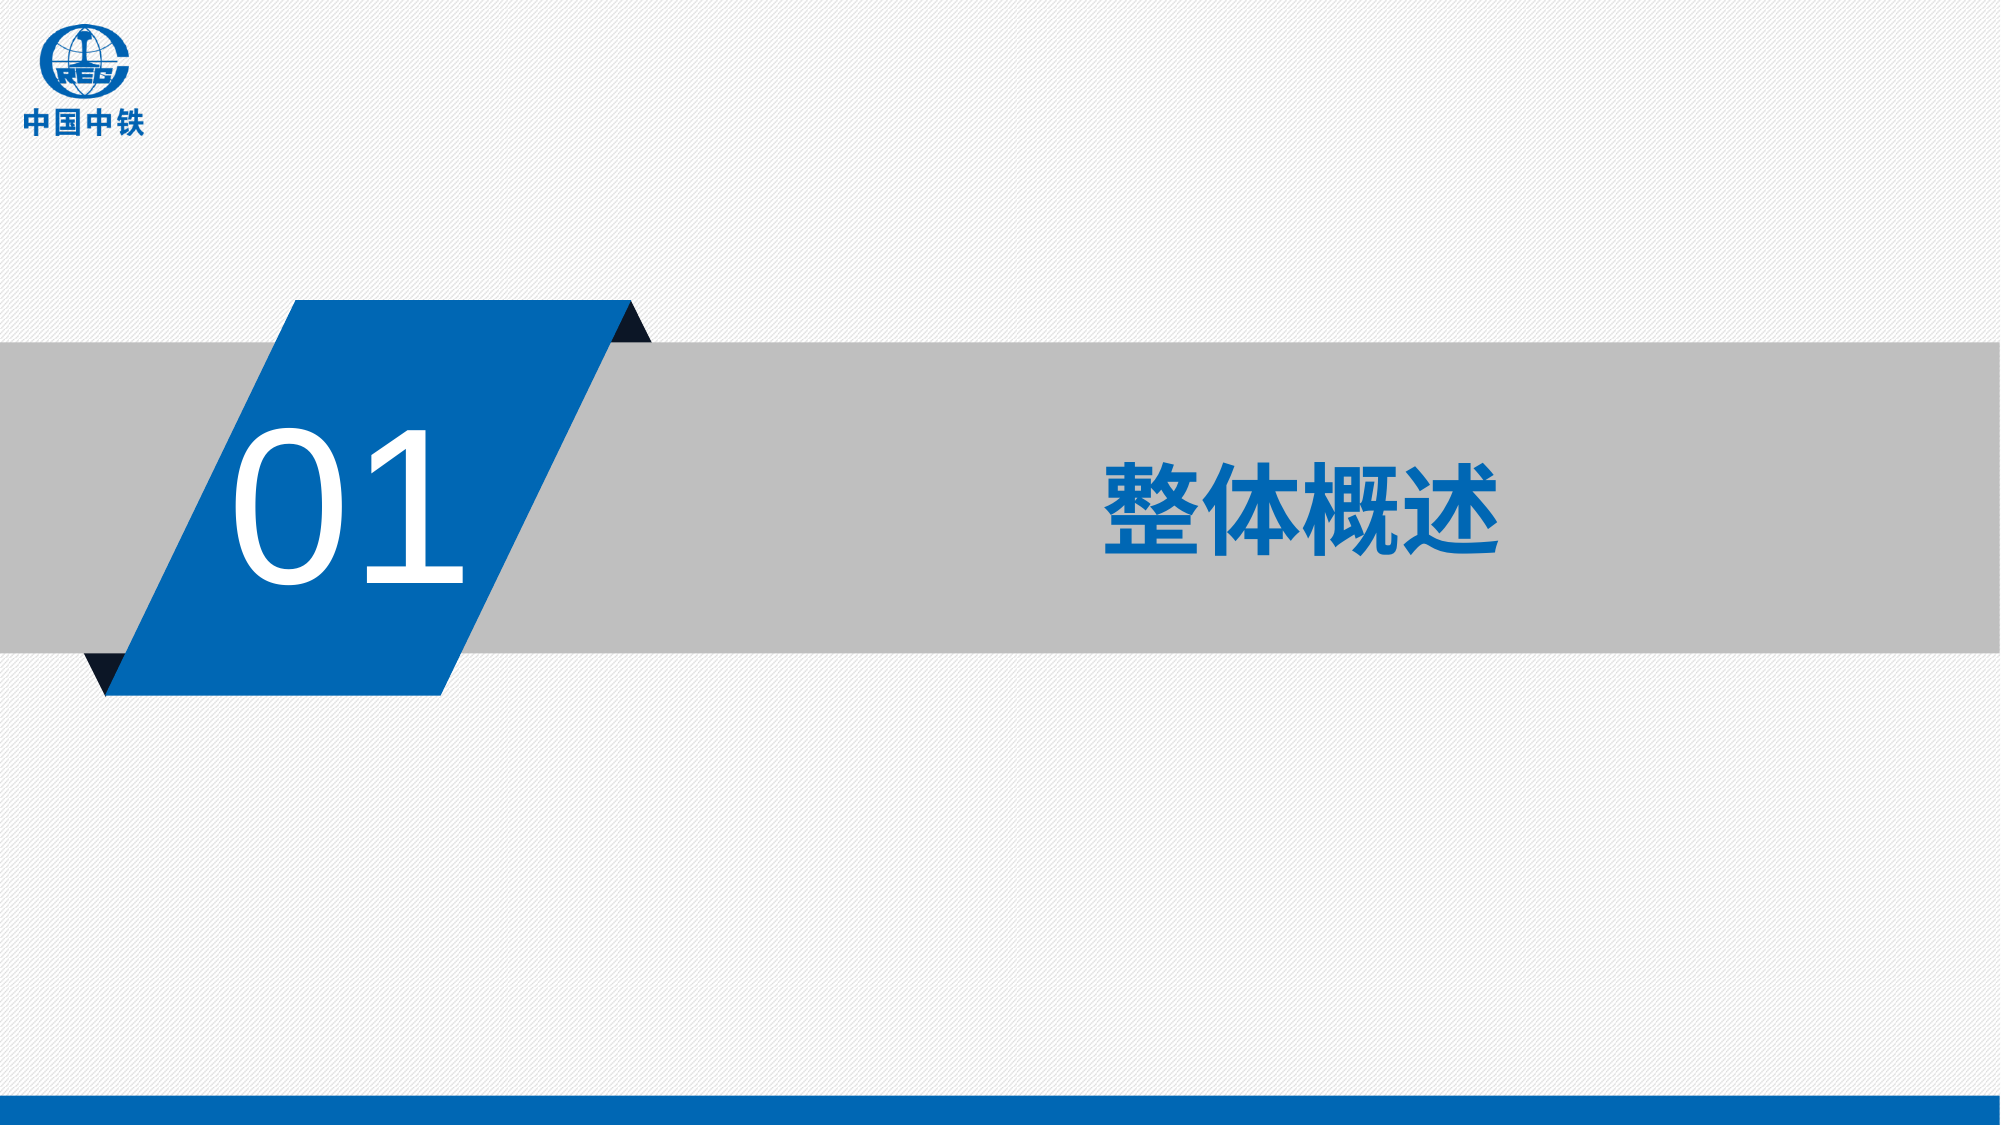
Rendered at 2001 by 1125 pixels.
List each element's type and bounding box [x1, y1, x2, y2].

text_box [0, 1095, 2000, 1125]
picture [0, 0, 2001, 1125]
text_box [0, 299, 2000, 697]
